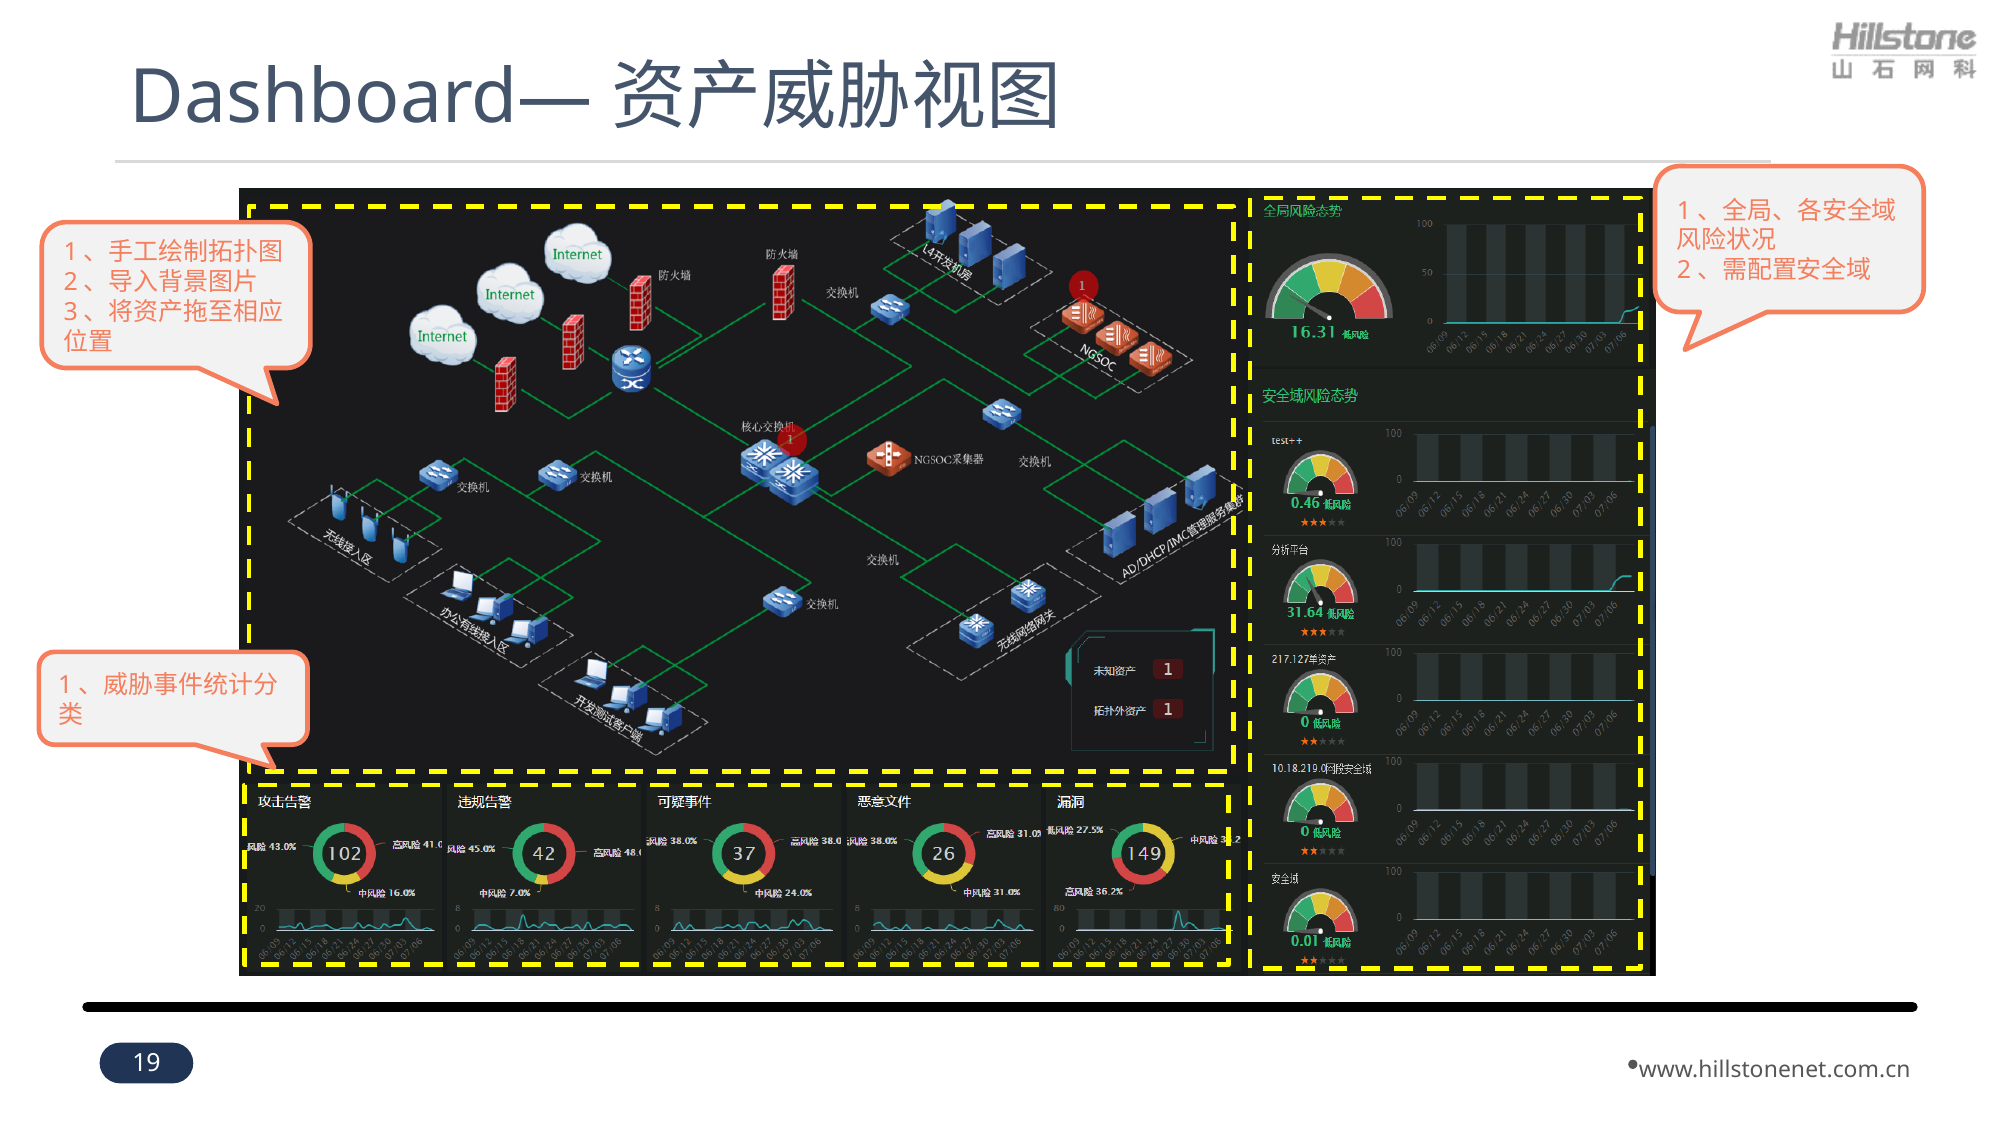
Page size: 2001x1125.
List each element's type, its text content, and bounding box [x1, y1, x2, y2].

picture [239, 188, 1656, 976]
picture [1817, 13, 1989, 85]
text_box 1、威胁事件统计分类 [38, 651, 239, 758]
title Dashboard—资产威胁视图 [114, 48, 1724, 148]
text_box 1、手工绘制拓扑图 2、导入背景图片 3、将资产拖至相应位置 [41, 222, 239, 387]
slide_number 19 [99, 1042, 194, 1084]
text_box 1、全局、各安全域风险状况 2、需配置安全域 [1655, 166, 1924, 350]
